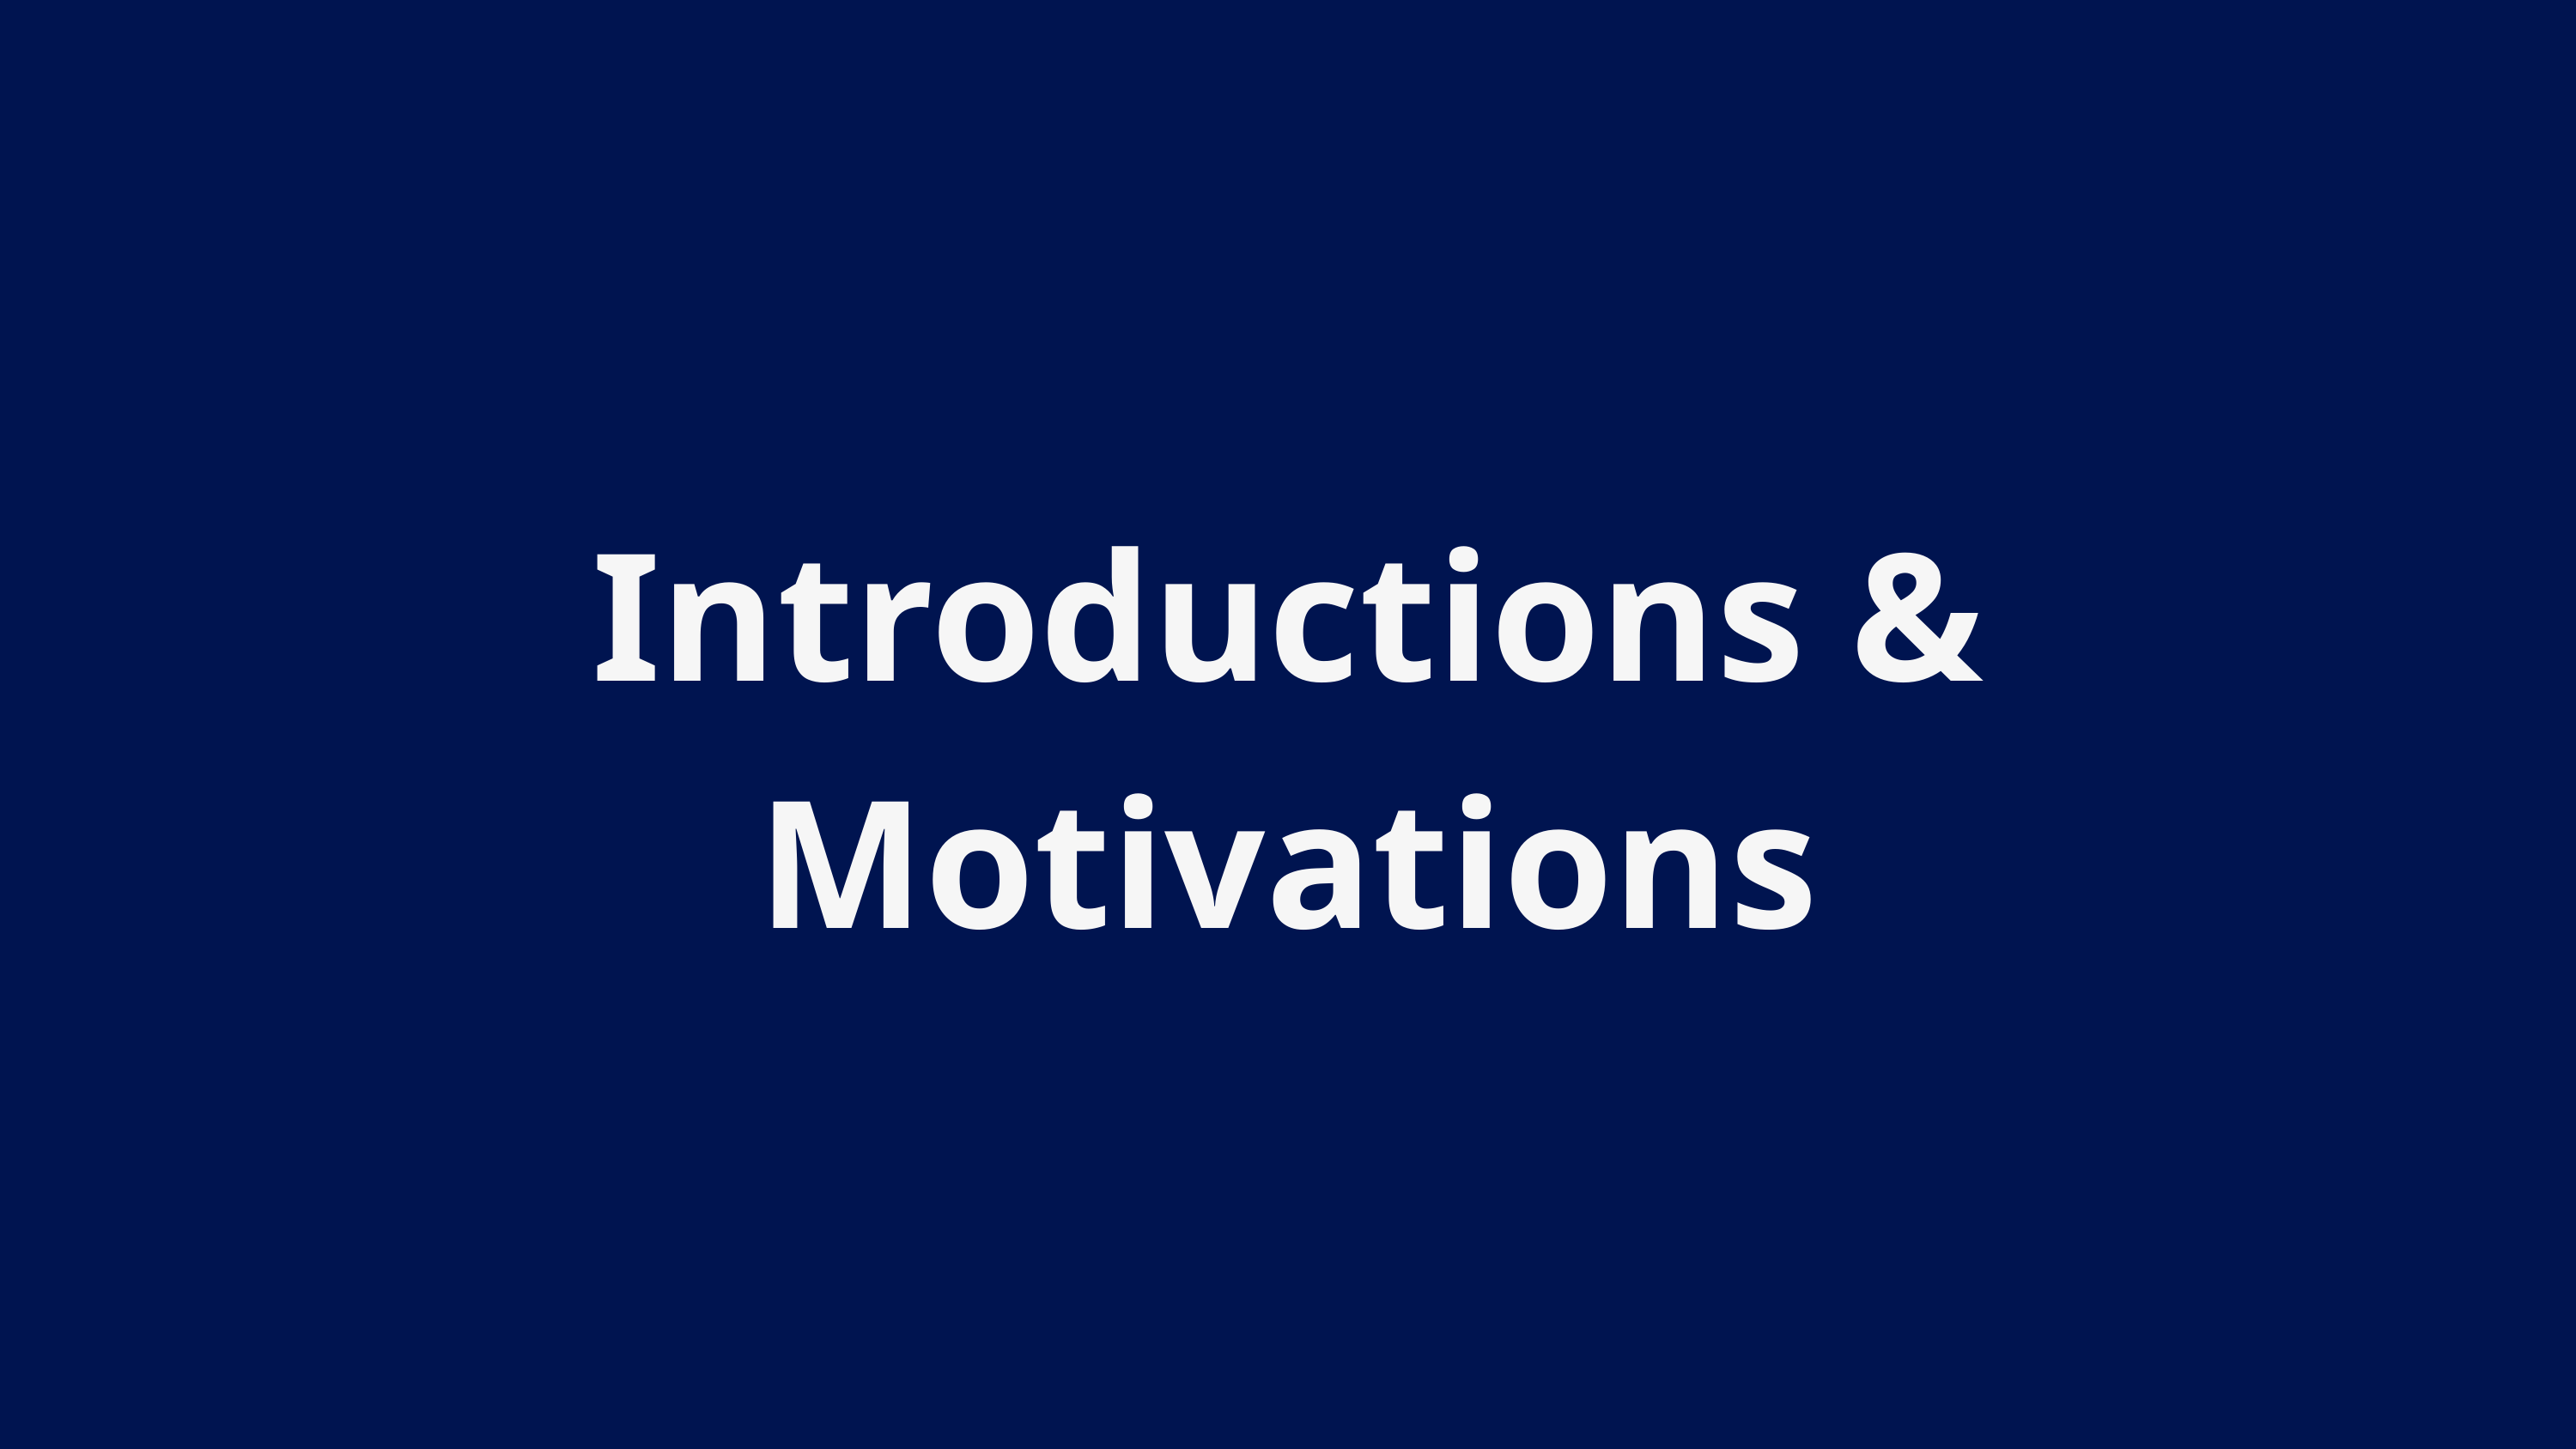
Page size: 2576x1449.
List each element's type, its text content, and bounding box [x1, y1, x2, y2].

text_box Introductions & Motivations [424, 468, 2152, 965]
